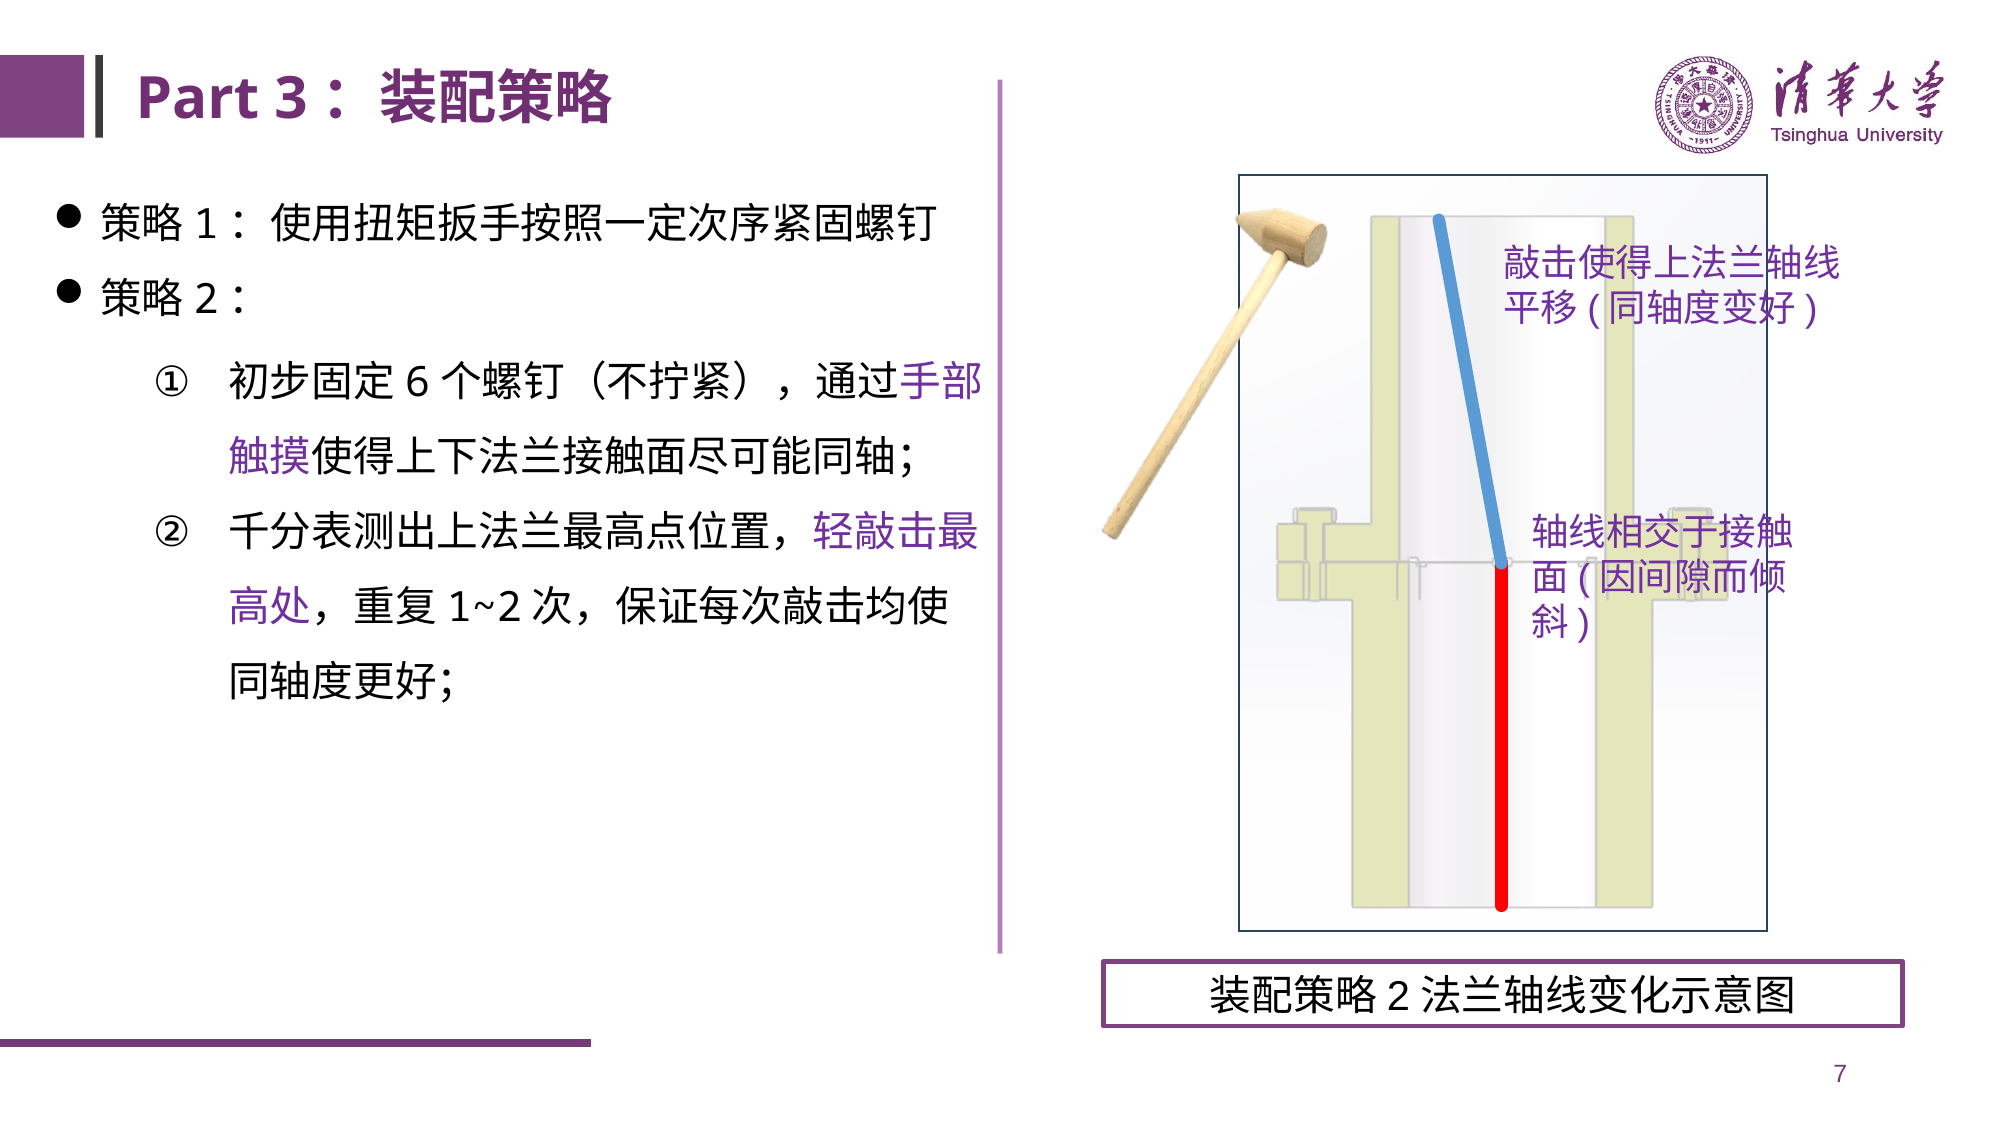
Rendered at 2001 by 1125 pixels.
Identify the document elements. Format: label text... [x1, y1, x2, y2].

text_box 初步固定6个螺钉（不拧紧），通过手部触摸使得上下法兰接触面尽可能同轴； 千分表测出上法兰最高点位置，轻敲击最高处，重复1~2次，保证每次敲击均使同轴度更好； [63, 322, 999, 763]
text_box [1438, 219, 1502, 564]
text_box 策略1：使用扭矩扳手按照一定次序紧固螺钉 策略2： [38, 164, 999, 330]
text_box [1238, 337, 1768, 932]
text_box [1429, 174, 1768, 318]
picture [1645, 42, 1964, 158]
text_box 轴线相交于接触面(因间隙而倾斜) [1516, 500, 1846, 650]
title Part 3：装配策略 [120, 55, 1846, 146]
picture [940, 236, 999, 380]
picture [1001, 75, 1438, 636]
text_box 敲击使得上法兰轴线平移(同轴度变好) [1502, 231, 1864, 337]
text_box 装配策略2法兰轴线变化示意图 [1103, 961, 1903, 1027]
